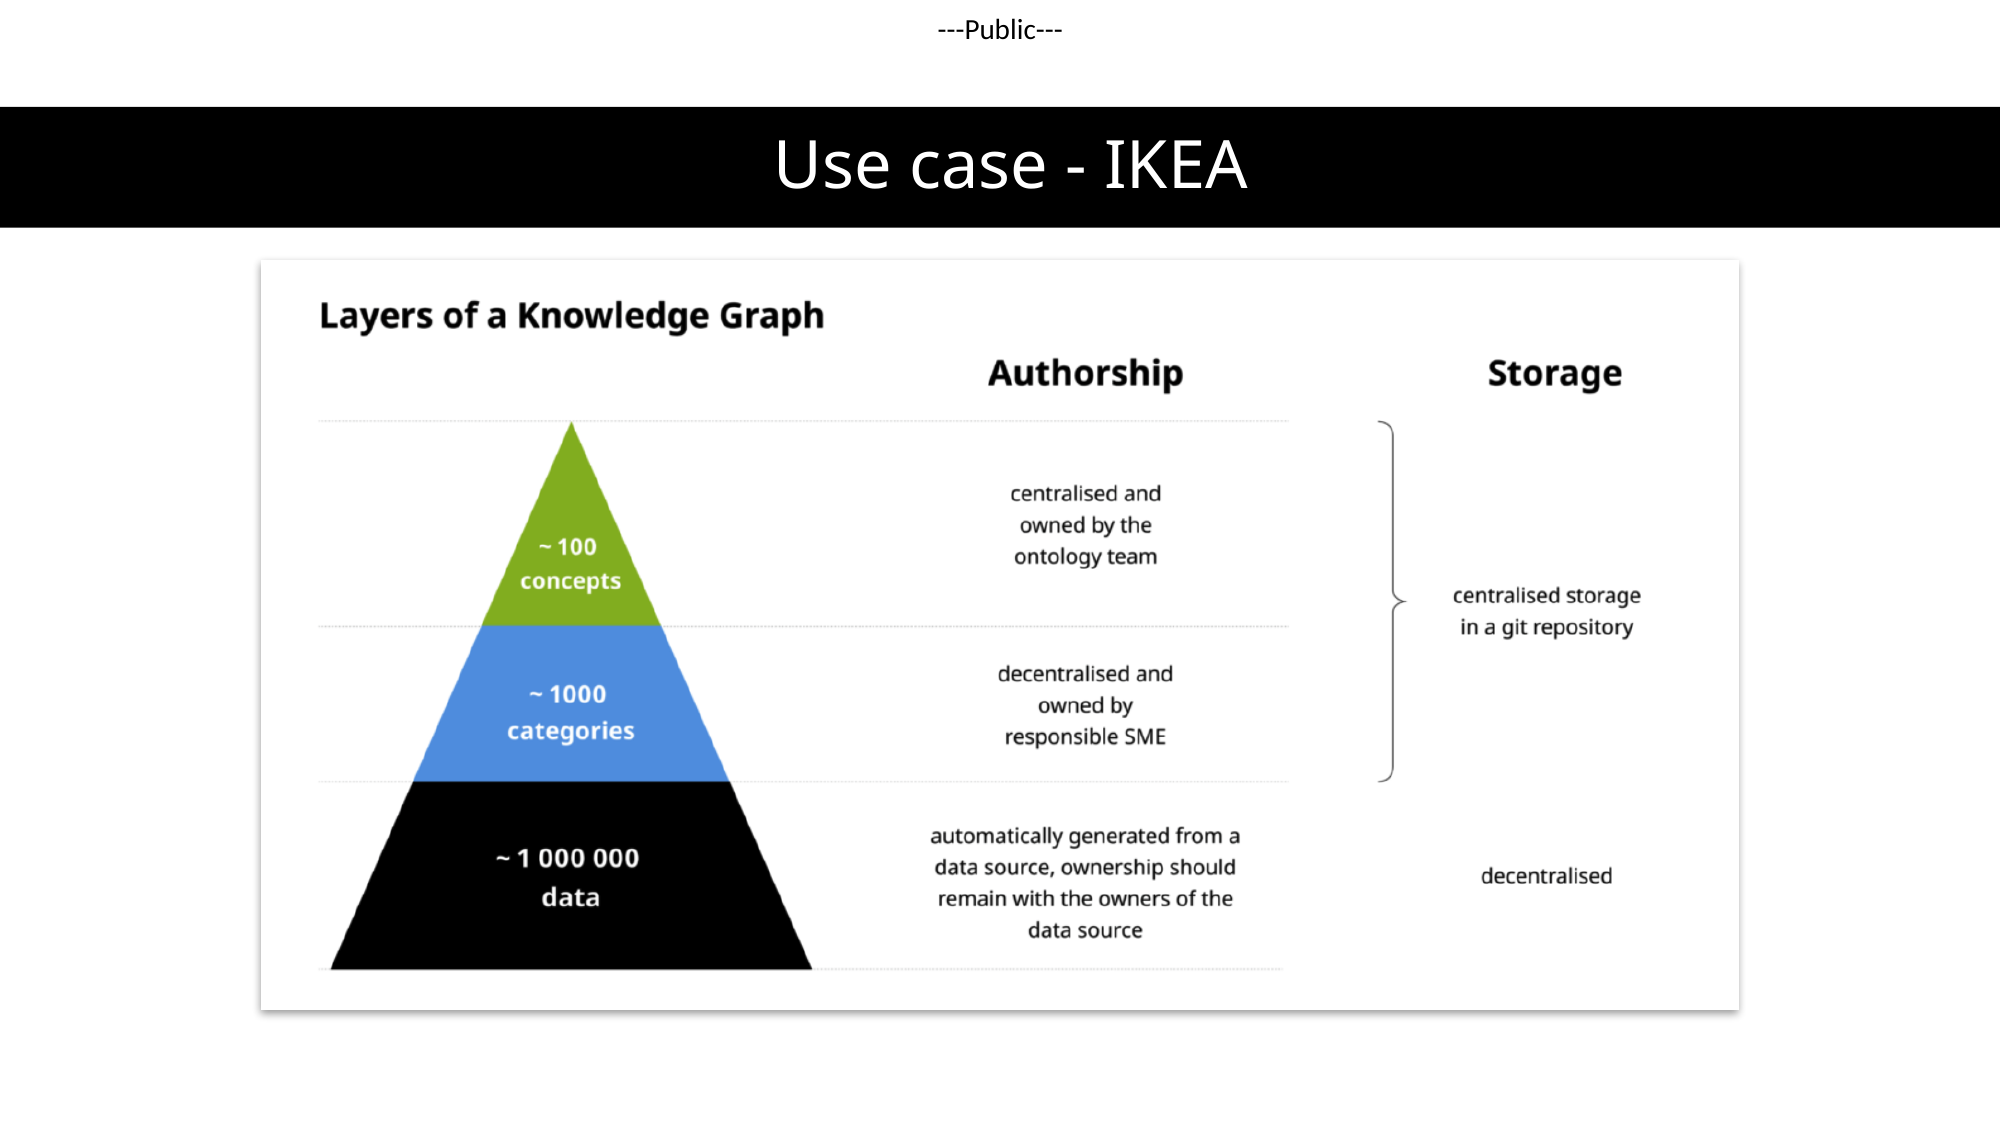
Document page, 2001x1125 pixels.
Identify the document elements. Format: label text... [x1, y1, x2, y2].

title Use case - IKEA [91, 105, 1931, 228]
picture [275, 274, 1725, 996]
text_box [0, 106, 2000, 229]
